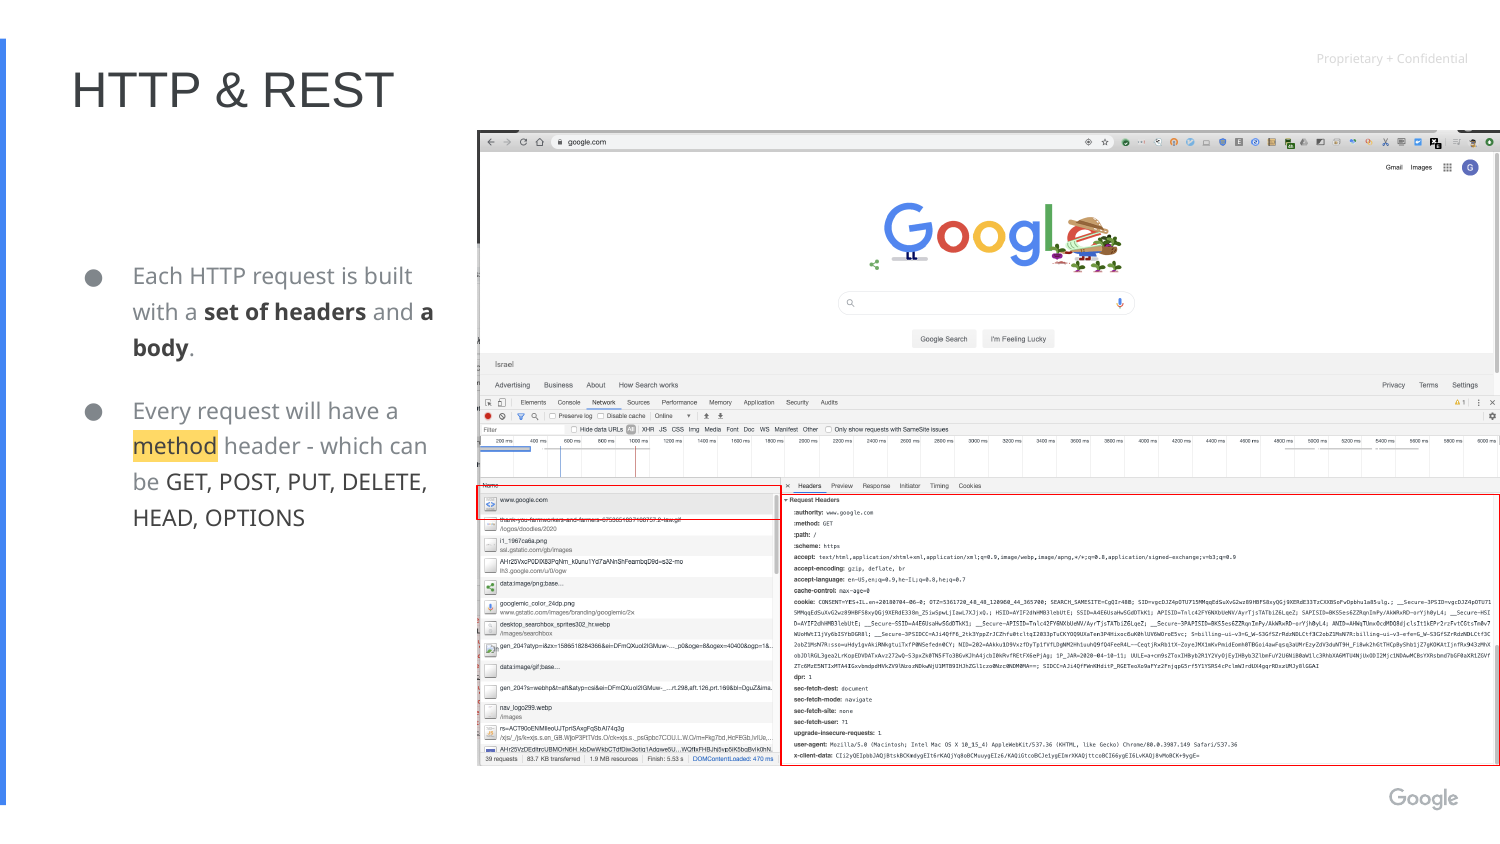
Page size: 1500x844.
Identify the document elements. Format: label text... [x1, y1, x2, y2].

picture [477, 130, 1500, 766]
text_box Each HTTP request is built with a set of headers and a body. Every request will have a method header - which can be GET, POST, PUT, DELETE, HEAD, OPTIONS [54, 250, 448, 387]
text_box HTTP & REST [56, 42, 680, 131]
